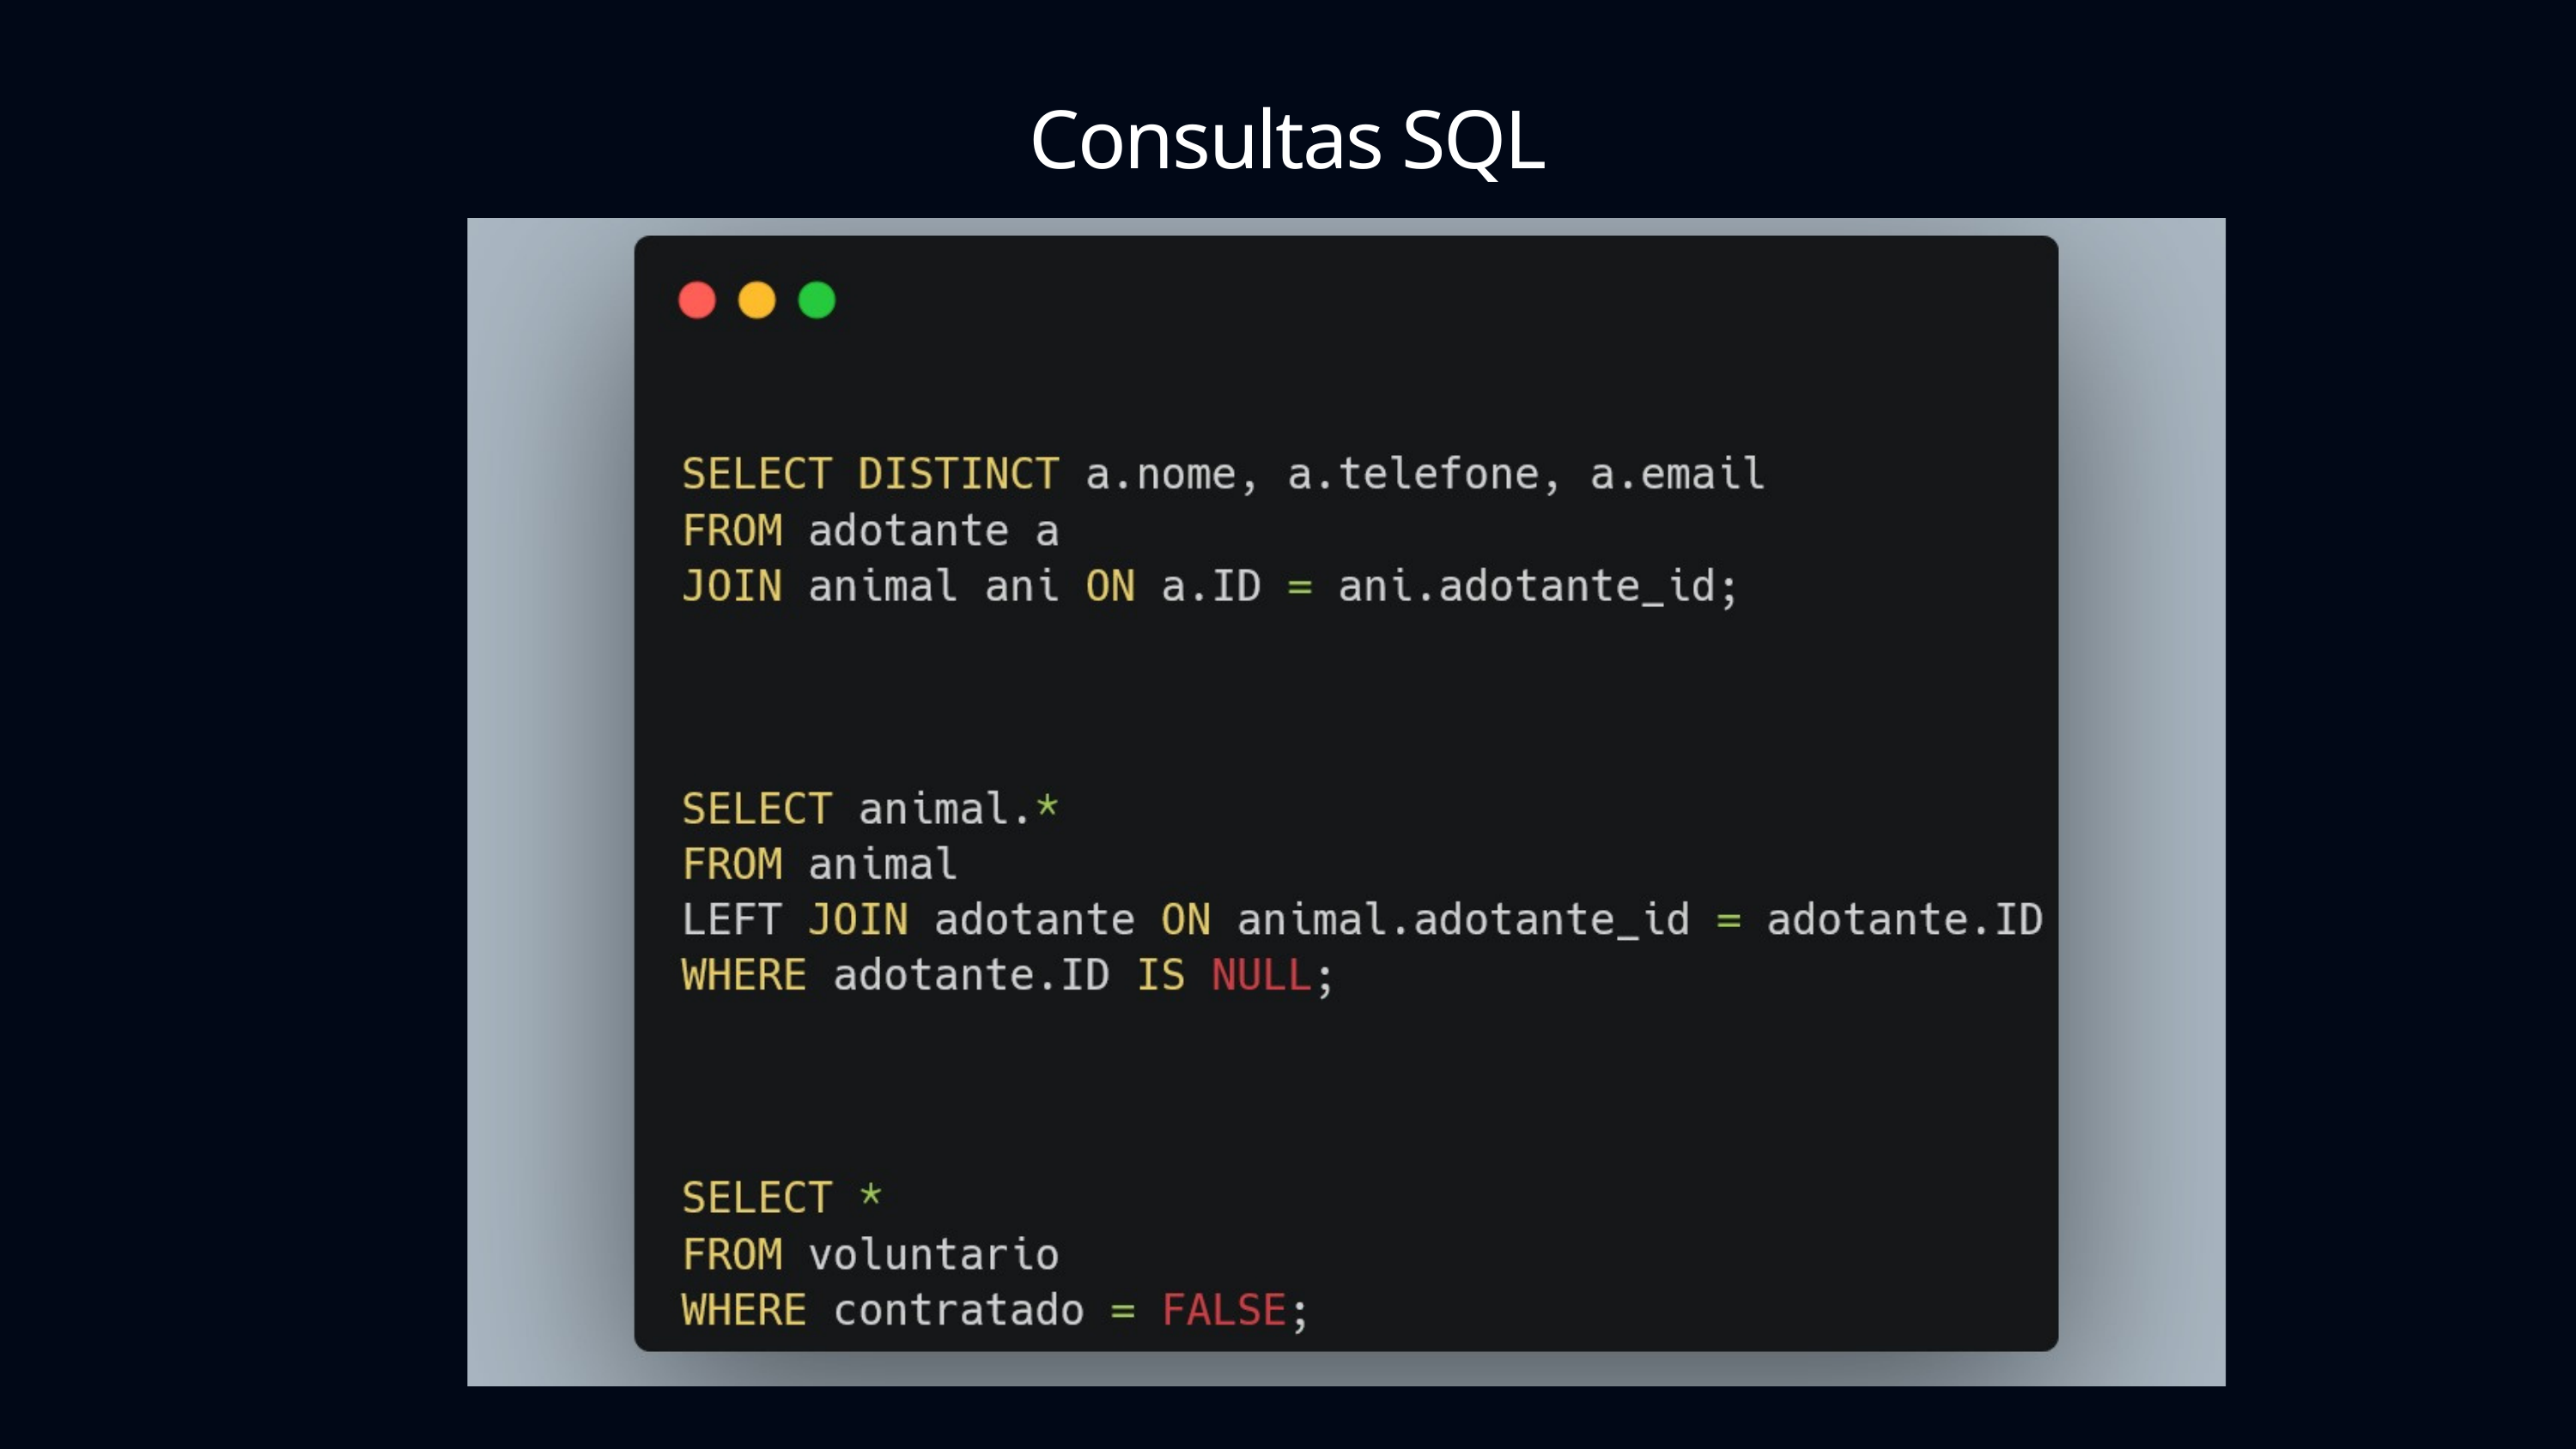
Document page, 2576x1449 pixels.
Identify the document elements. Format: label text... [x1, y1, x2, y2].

text_box [467, 218, 2227, 1386]
text_box Consultas SQL [545, 96, 2031, 185]
